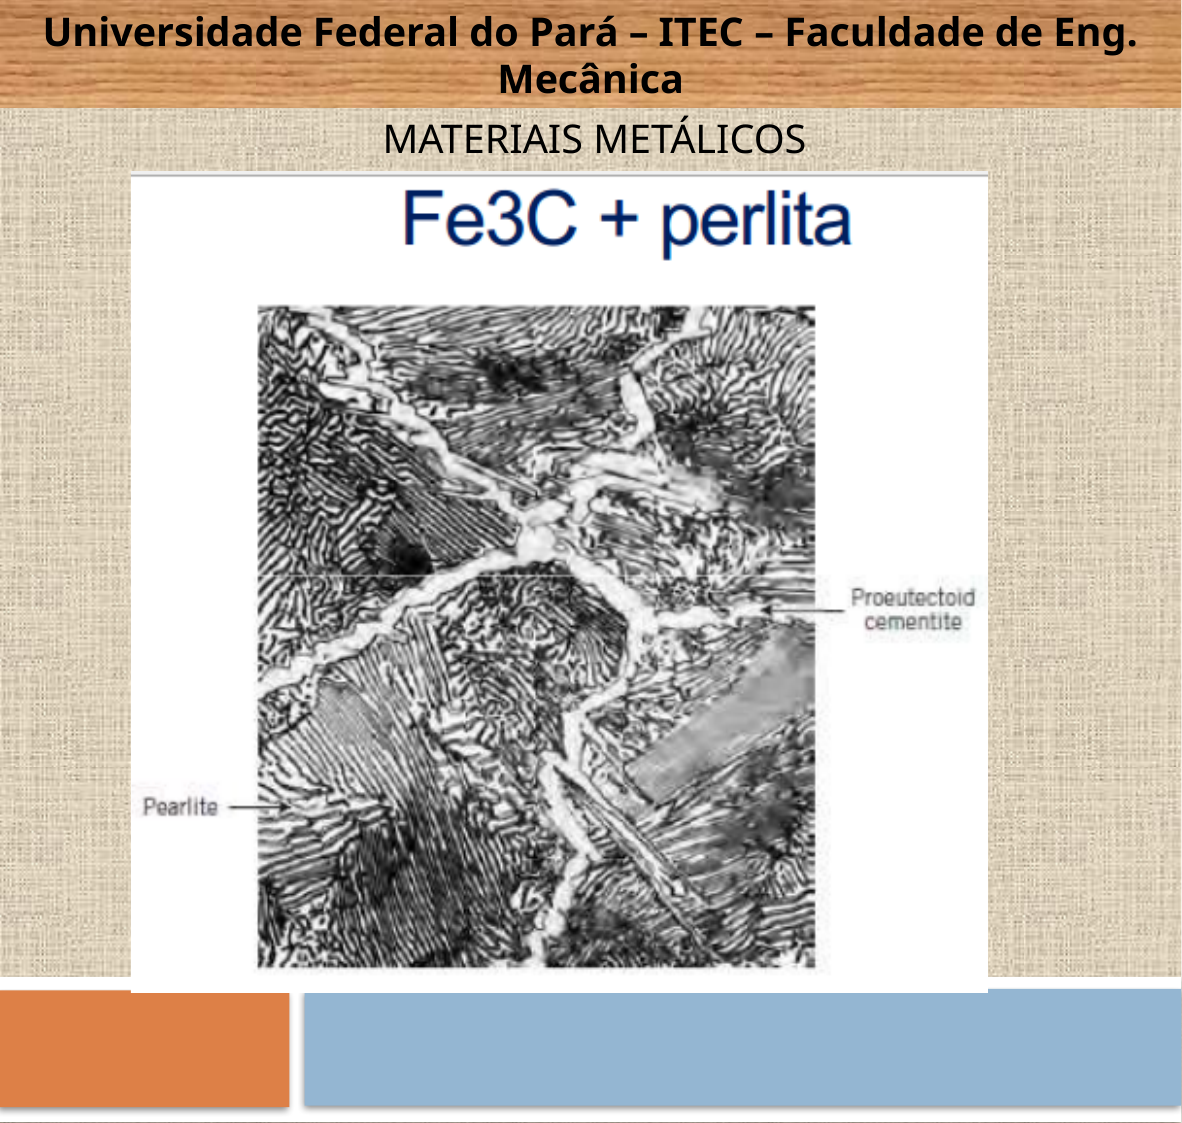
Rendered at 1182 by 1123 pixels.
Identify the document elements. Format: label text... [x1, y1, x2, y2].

text_box [11, 135, 1170, 975]
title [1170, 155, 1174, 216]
picture [0, 108, 1182, 993]
text_box Universidade Federal do Pará – ITEC – Faculdade de Eng. Mecânica [0, 0, 1182, 108]
